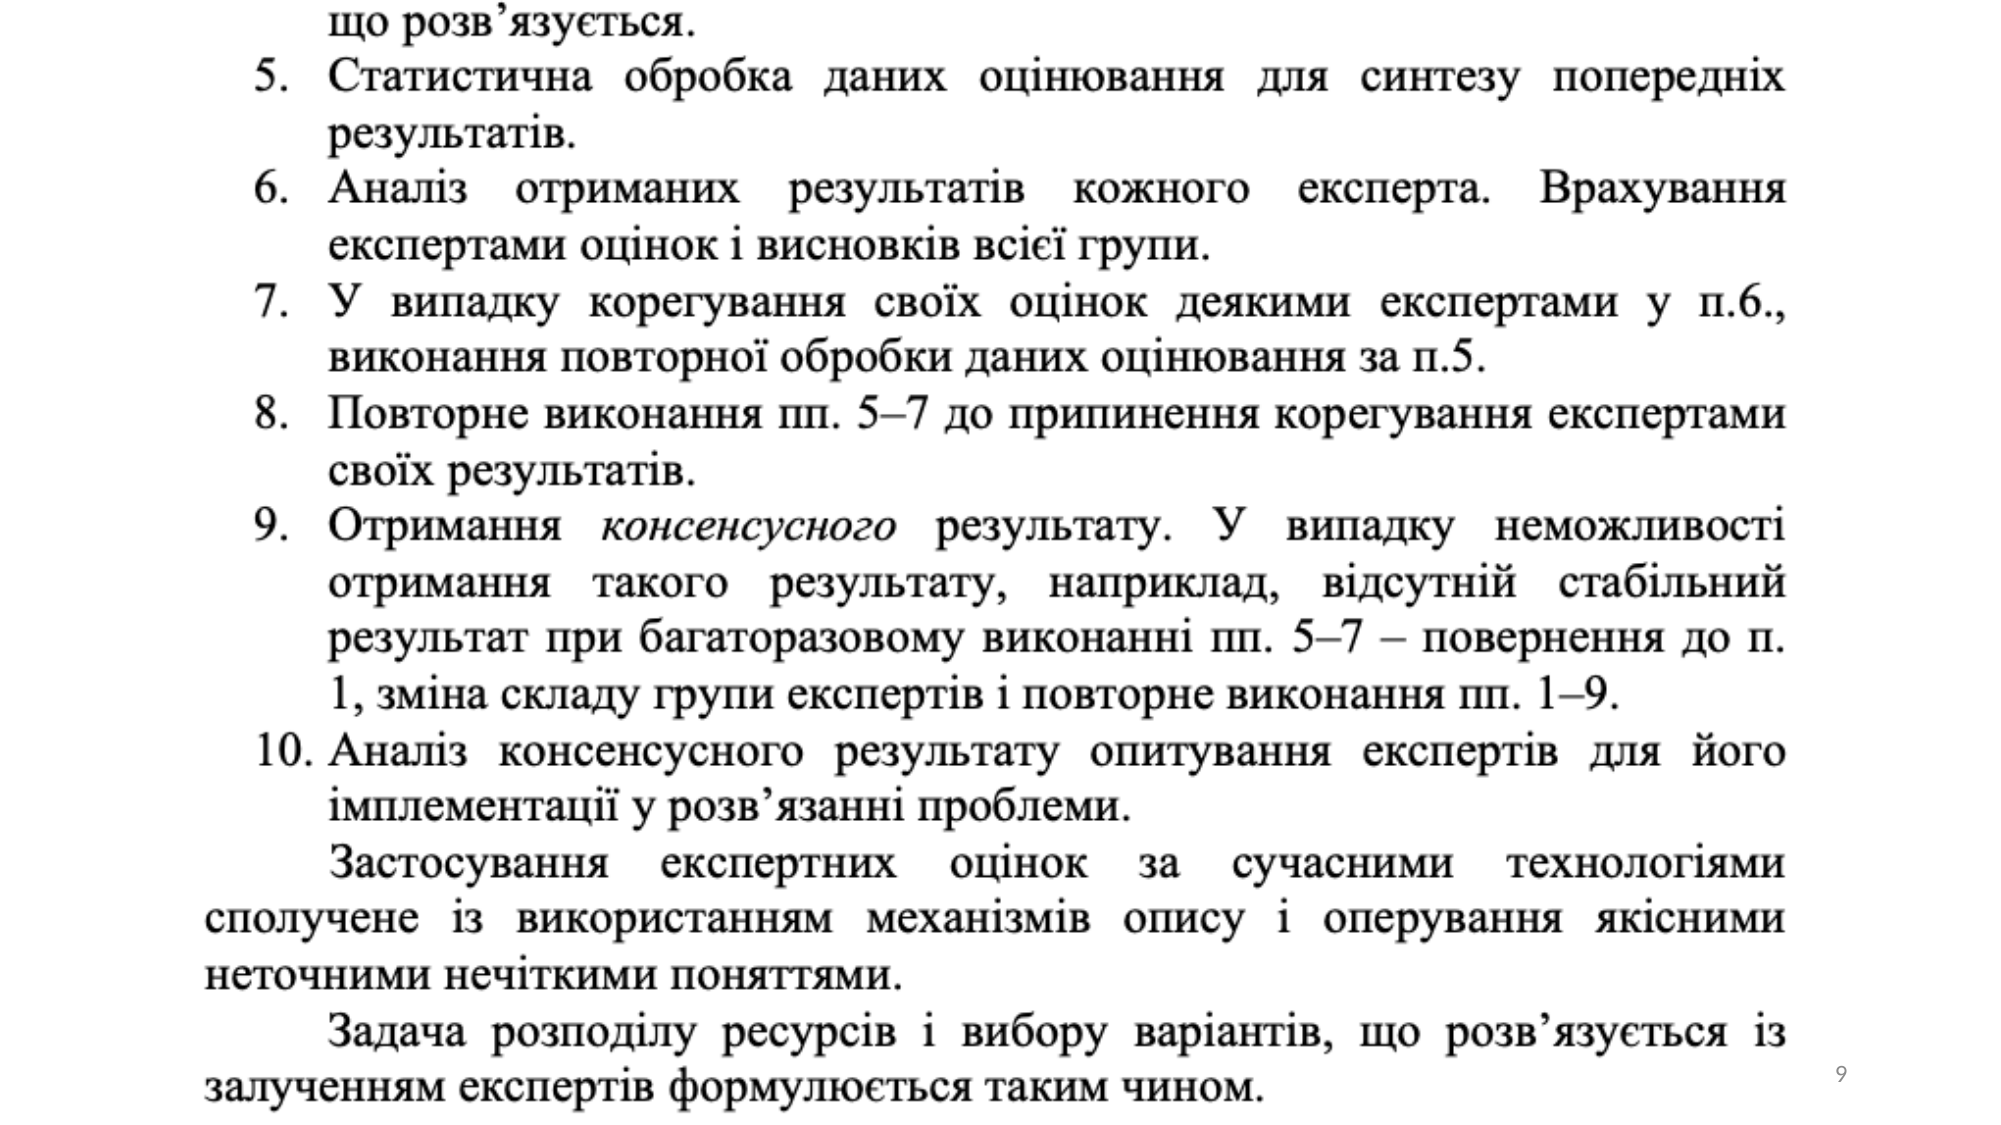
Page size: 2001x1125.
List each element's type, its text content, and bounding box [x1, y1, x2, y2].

slide_number 9 [1805, 1042, 1863, 1103]
picture [195, 0, 1805, 1125]
